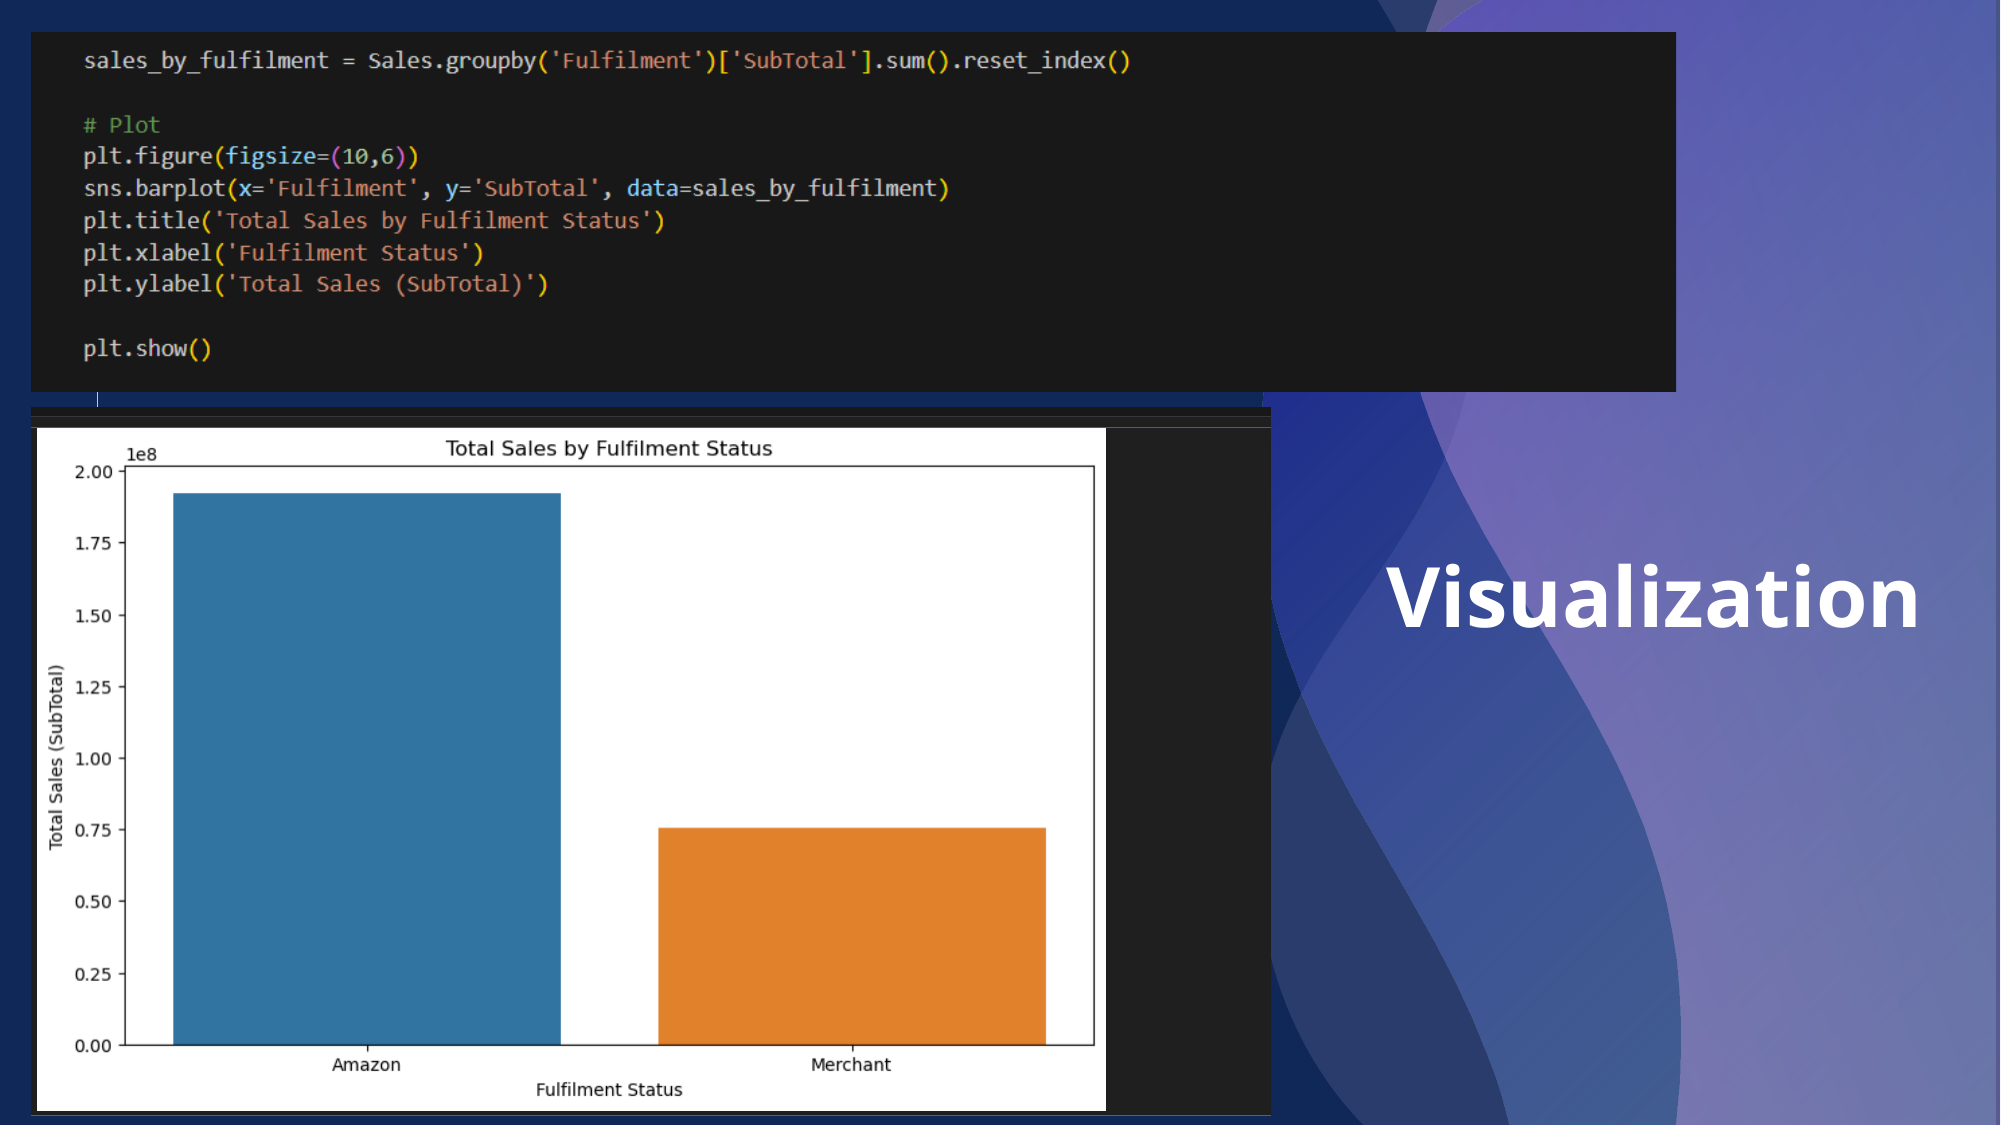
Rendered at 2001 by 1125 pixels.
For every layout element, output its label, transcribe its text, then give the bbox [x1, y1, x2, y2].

picture [31, 32, 1677, 392]
picture [31, 407, 1271, 1116]
text_box Visualization [1372, 537, 2000, 652]
